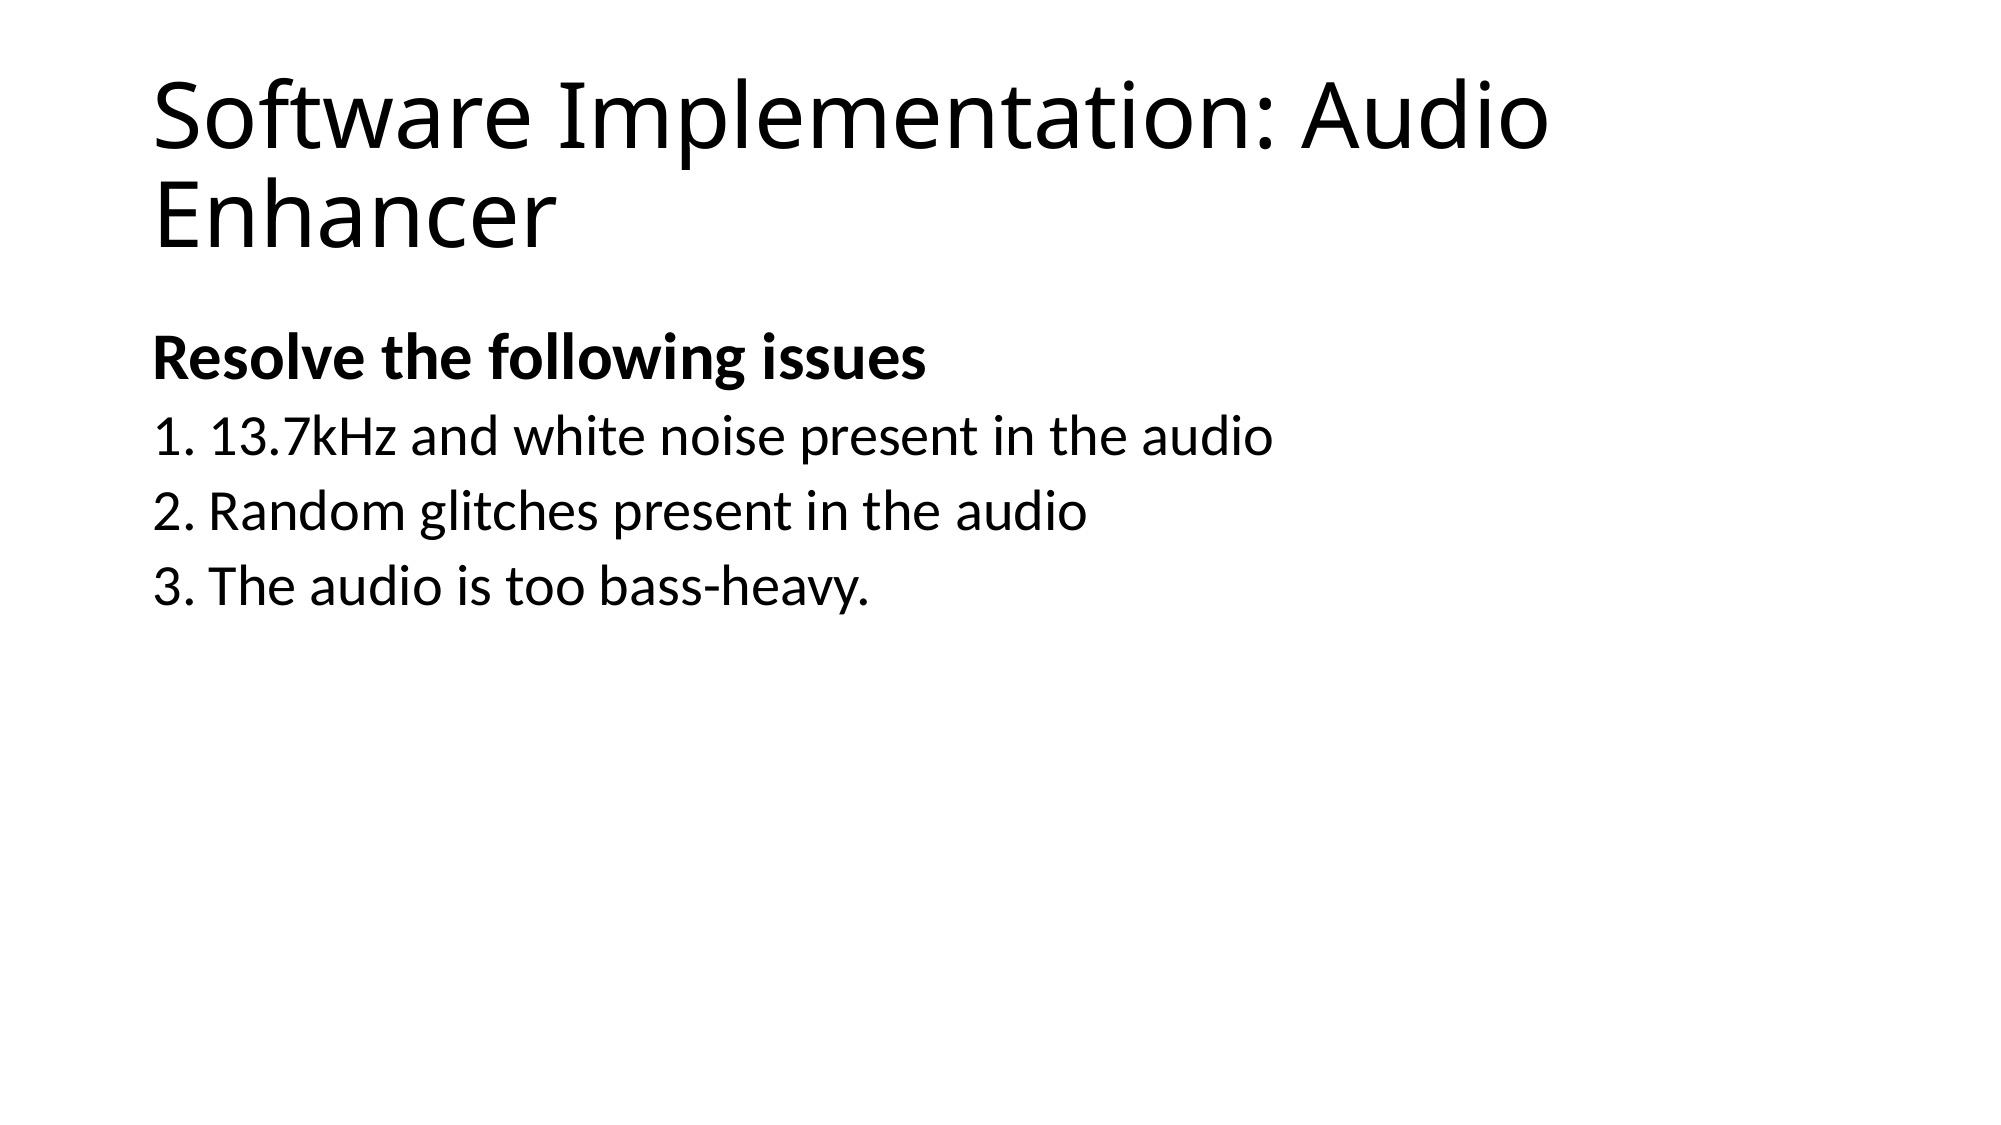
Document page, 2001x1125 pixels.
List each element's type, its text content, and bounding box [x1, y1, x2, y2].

list Resolve the following issues 13.7kHz and white noise present in the audio Random glitches present in the audio The audio is too bass-heavy. [137, 299, 1863, 1014]
title Software Implementation: Audio Enhancer [137, 59, 1863, 278]
